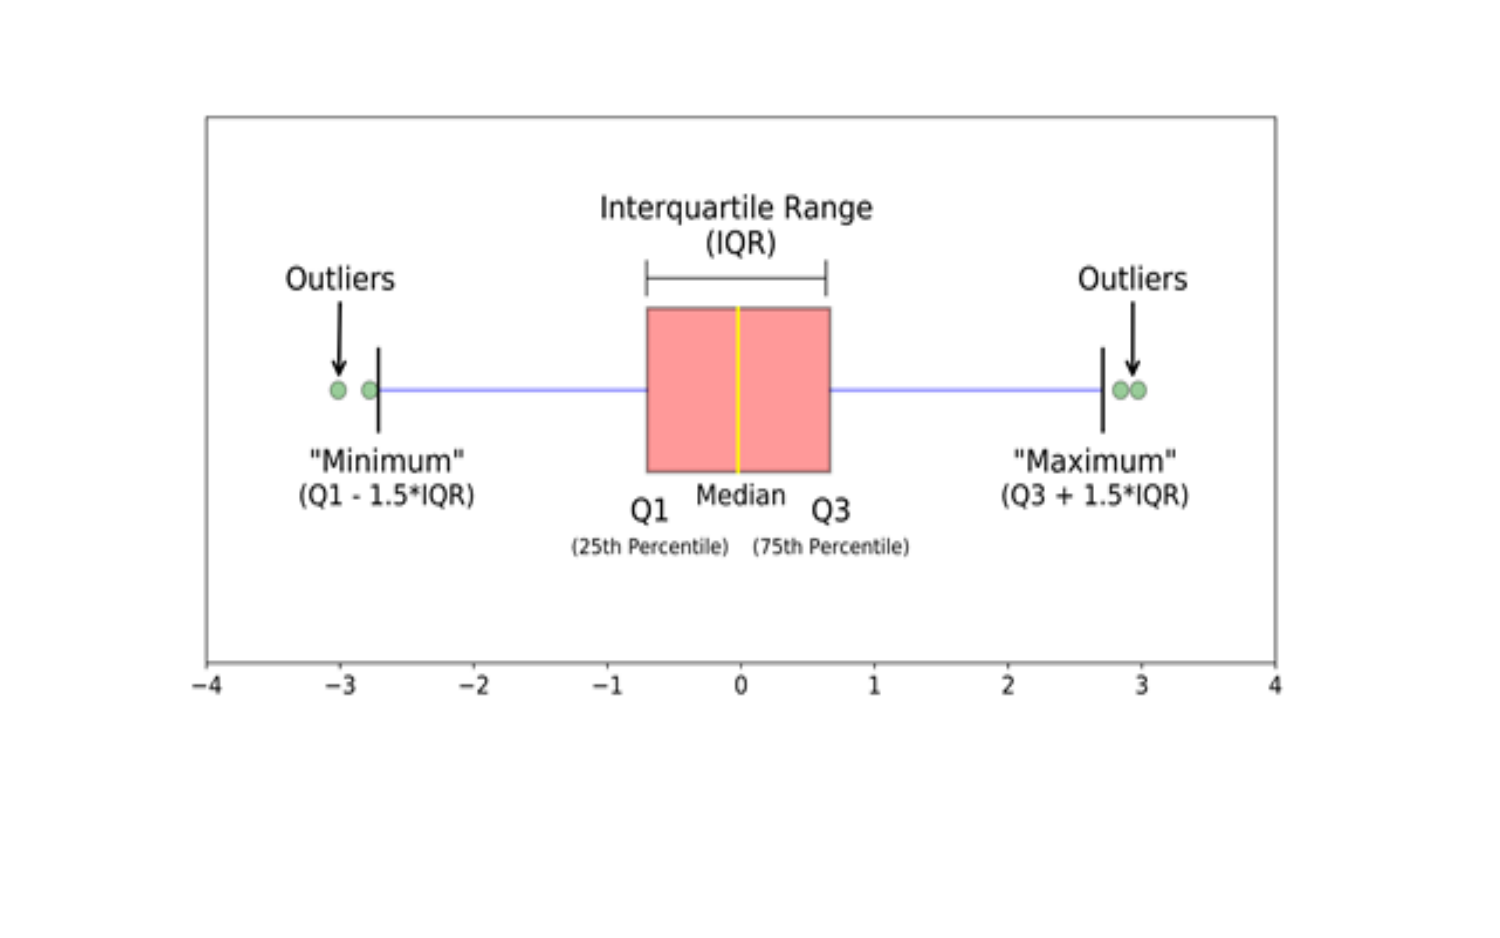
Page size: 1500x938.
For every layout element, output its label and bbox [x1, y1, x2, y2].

picture [174, 93, 1300, 719]
